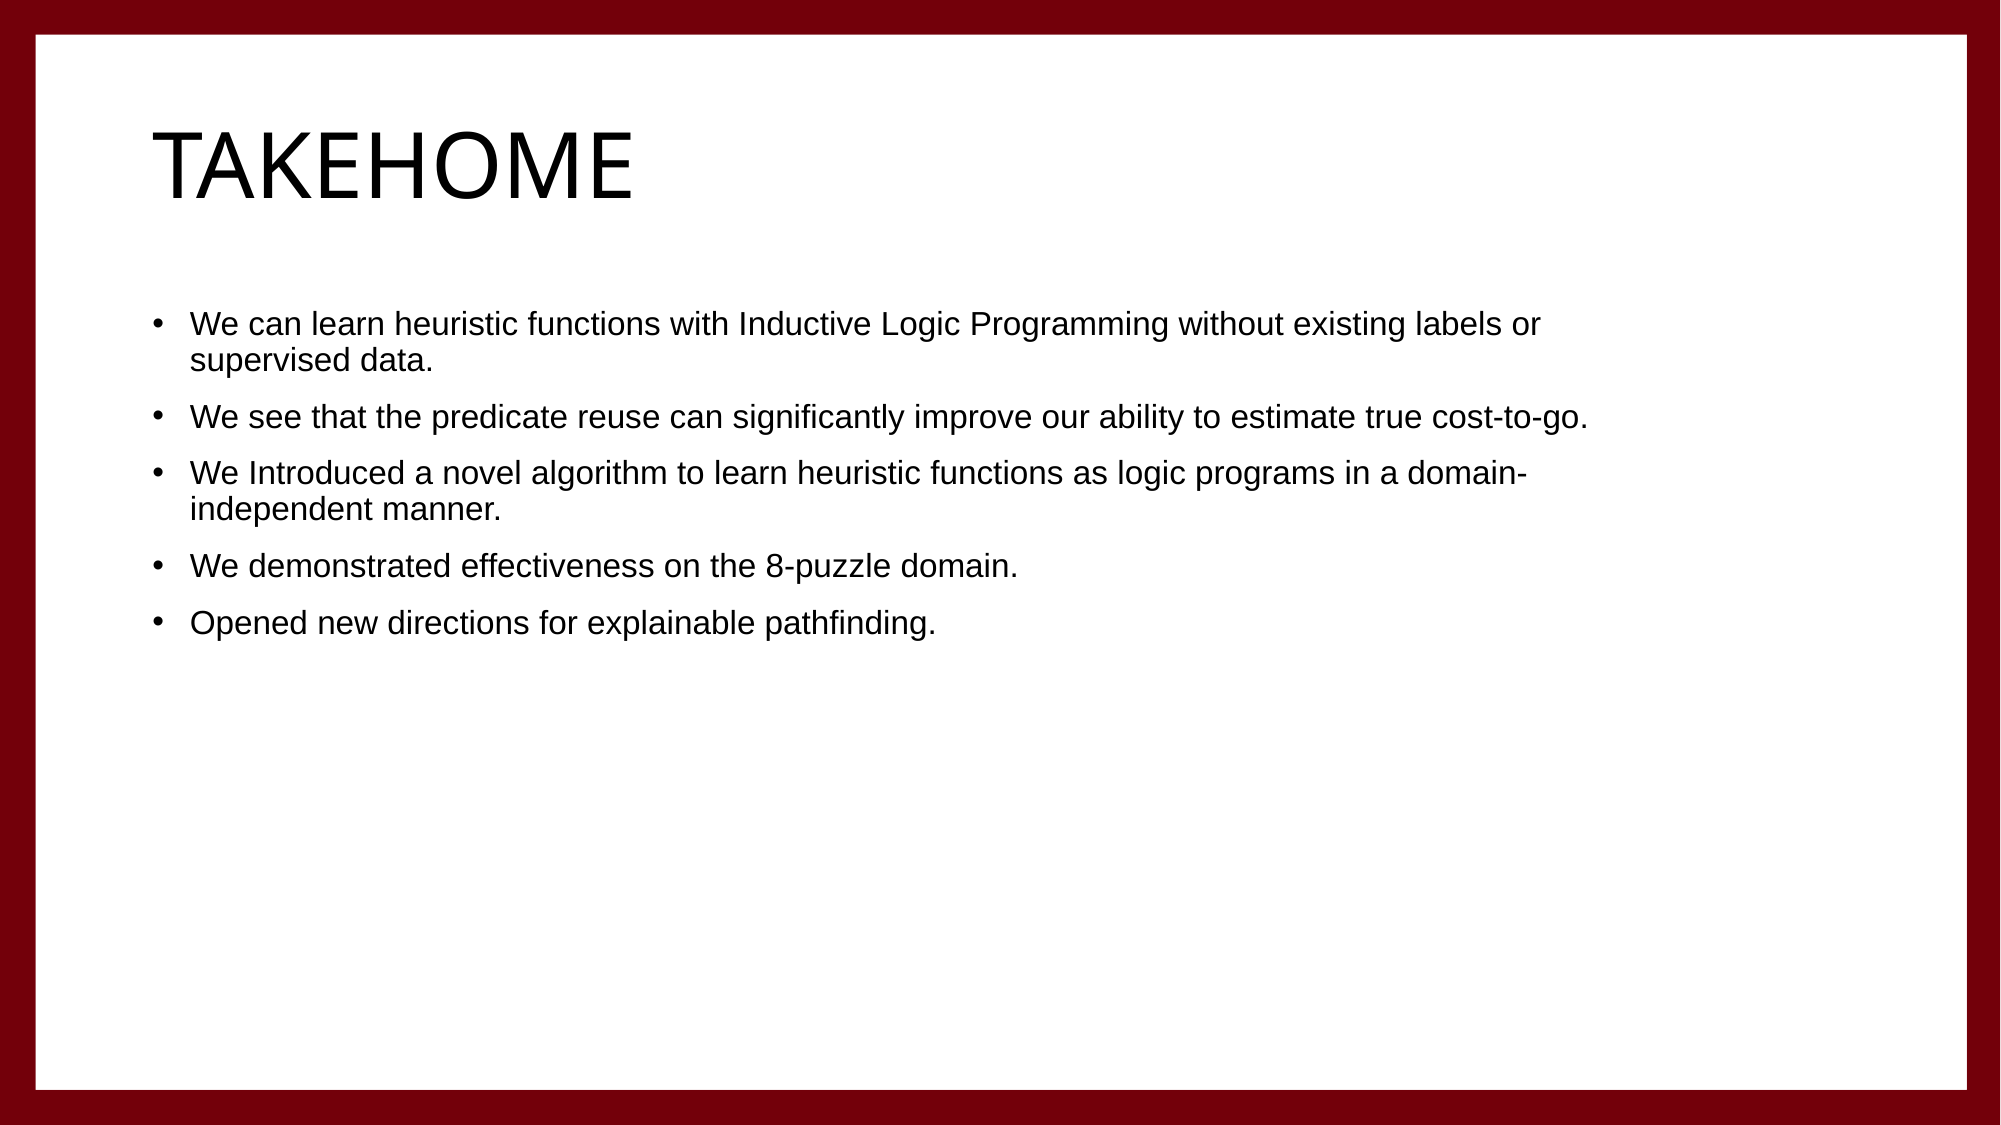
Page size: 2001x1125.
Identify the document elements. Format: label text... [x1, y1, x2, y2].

list We can learn heuristic functions with Inductive Logic Programming without existing labels or supervised data. We see that the predicate reuse can significantly improve our ability to estimate true cost-to-go. We Introduced a novel algorithm to learn heuristic functions as logic programs in a domain-independent manner. We demonstrated effectiveness on the 8-puzzle domain. Opened new directions for explainable pathfinding. [137, 299, 1658, 963]
title TAKEHOME [137, 59, 1863, 278]
picture [0, 0, 2001, 1125]
